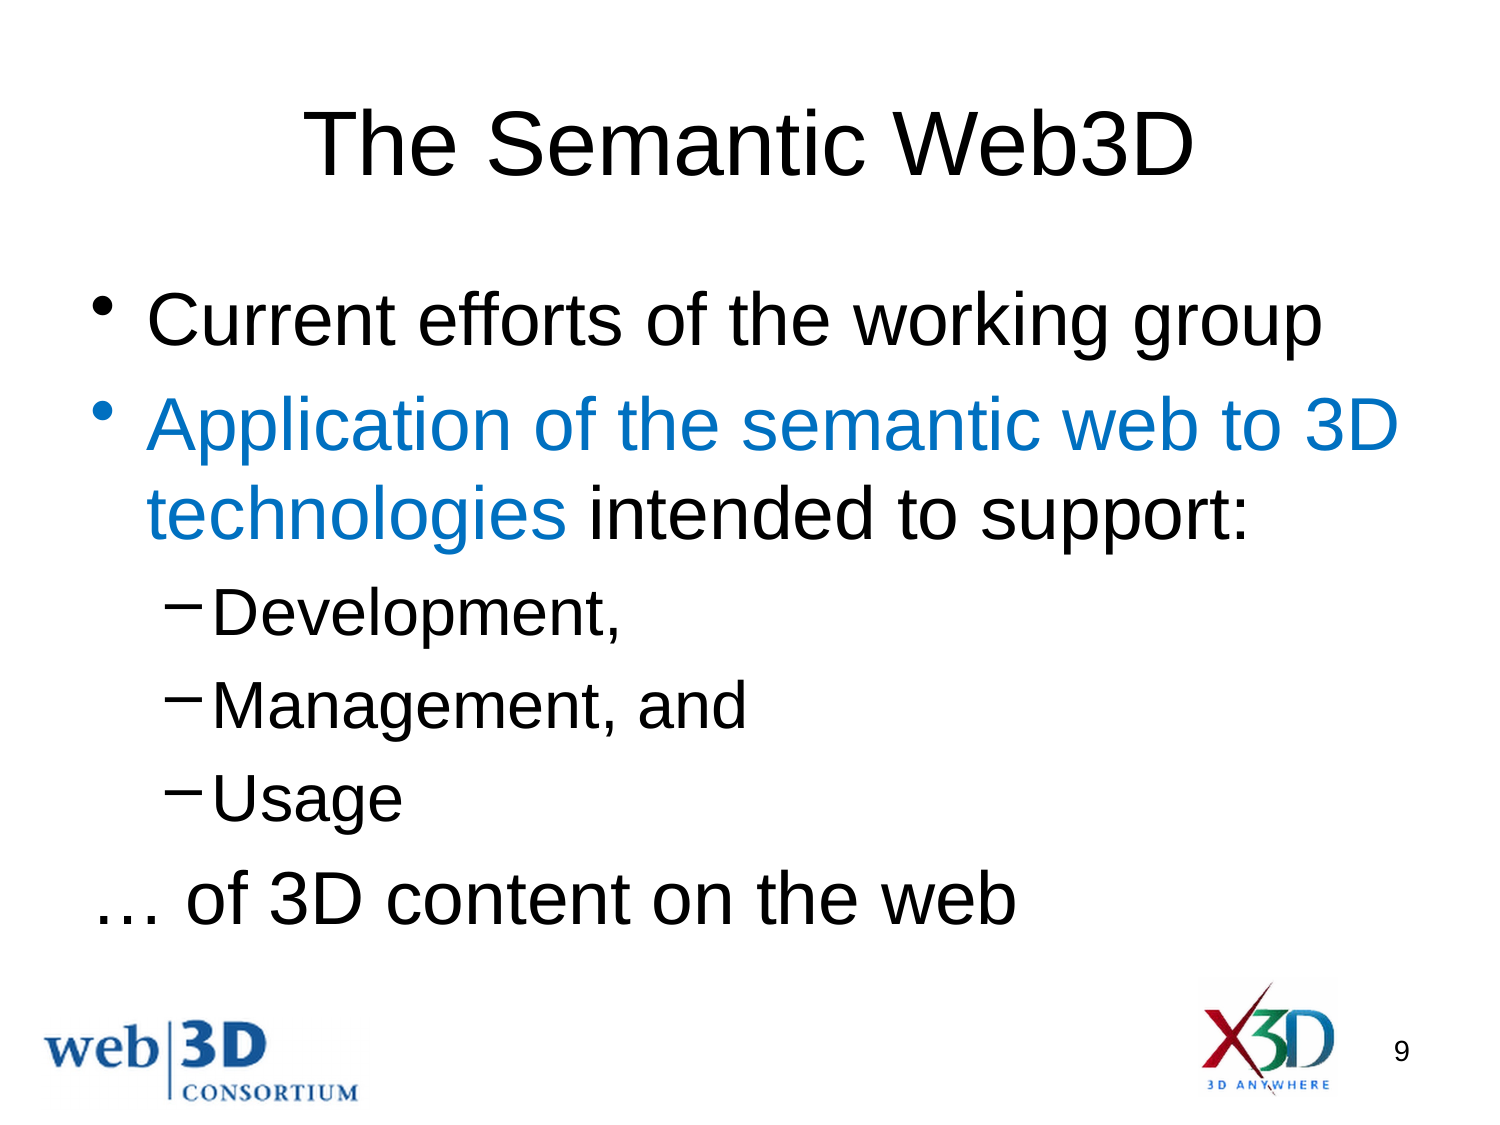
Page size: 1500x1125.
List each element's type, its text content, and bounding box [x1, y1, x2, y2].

slide_number 9 [1074, 1024, 1425, 1103]
picture [41, 1017, 370, 1110]
title The Semantic Web3D [75, 45, 1425, 233]
picture [1198, 1005, 1338, 1024]
list Current efforts of the working group Application of the semantic web to 3D technologies intended to support: Development, Management, and Usage … of 3D content on the web [75, 262, 1425, 1005]
